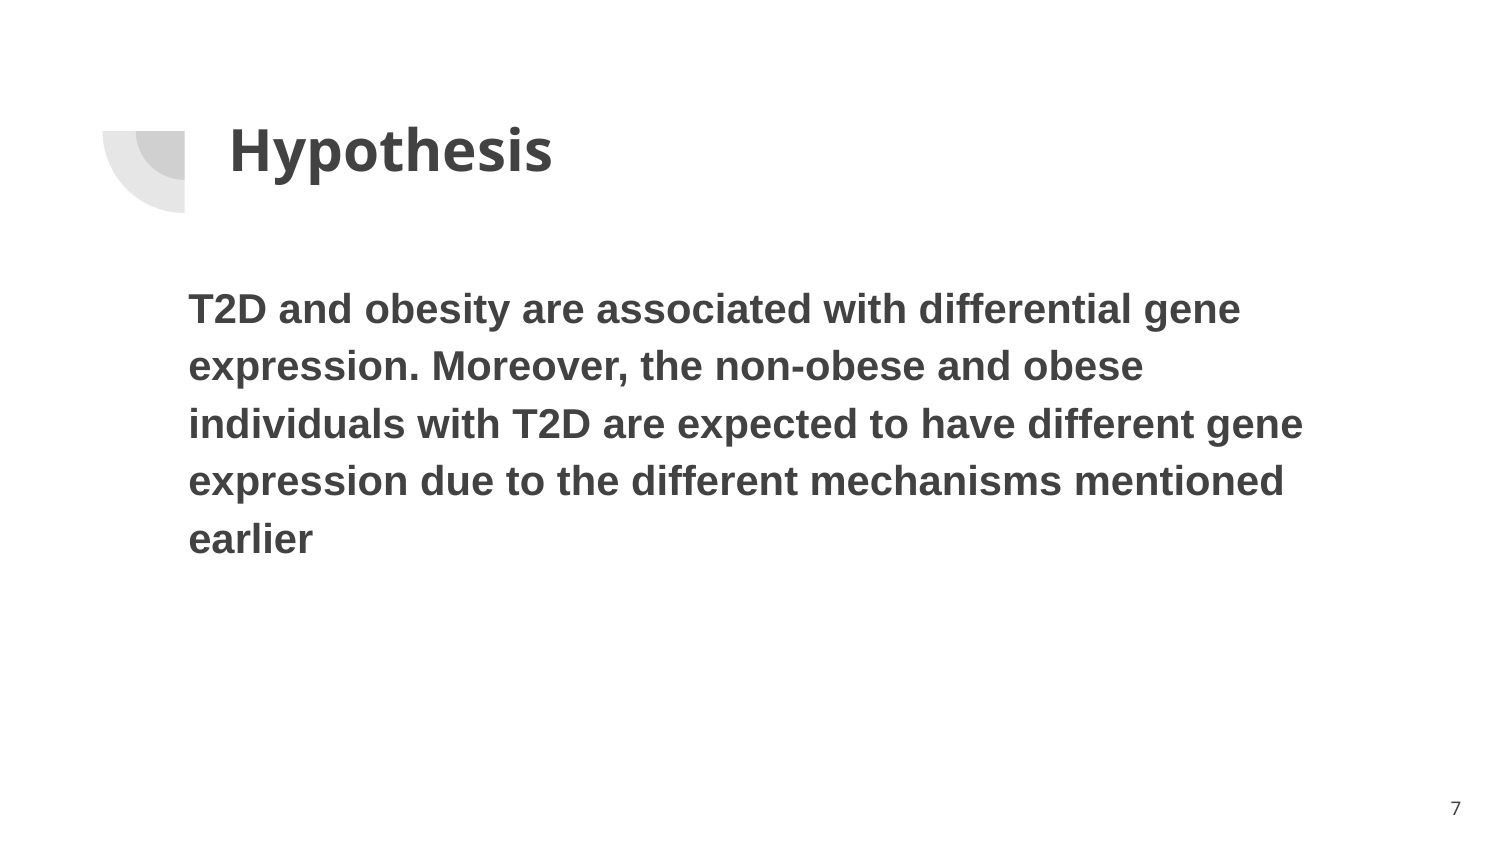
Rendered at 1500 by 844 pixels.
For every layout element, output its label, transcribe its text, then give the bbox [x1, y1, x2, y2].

title Hypothesis [213, 98, 1368, 263]
slide_number ‹#› [1386, 777, 1477, 842]
list T2D and obesity are associated with differential gene expression. Moreover, the non-obese and obese individuals with T2D are expected to have different gene expression due to the different mechanisms mentioned earlier [173, 258, 1327, 585]
